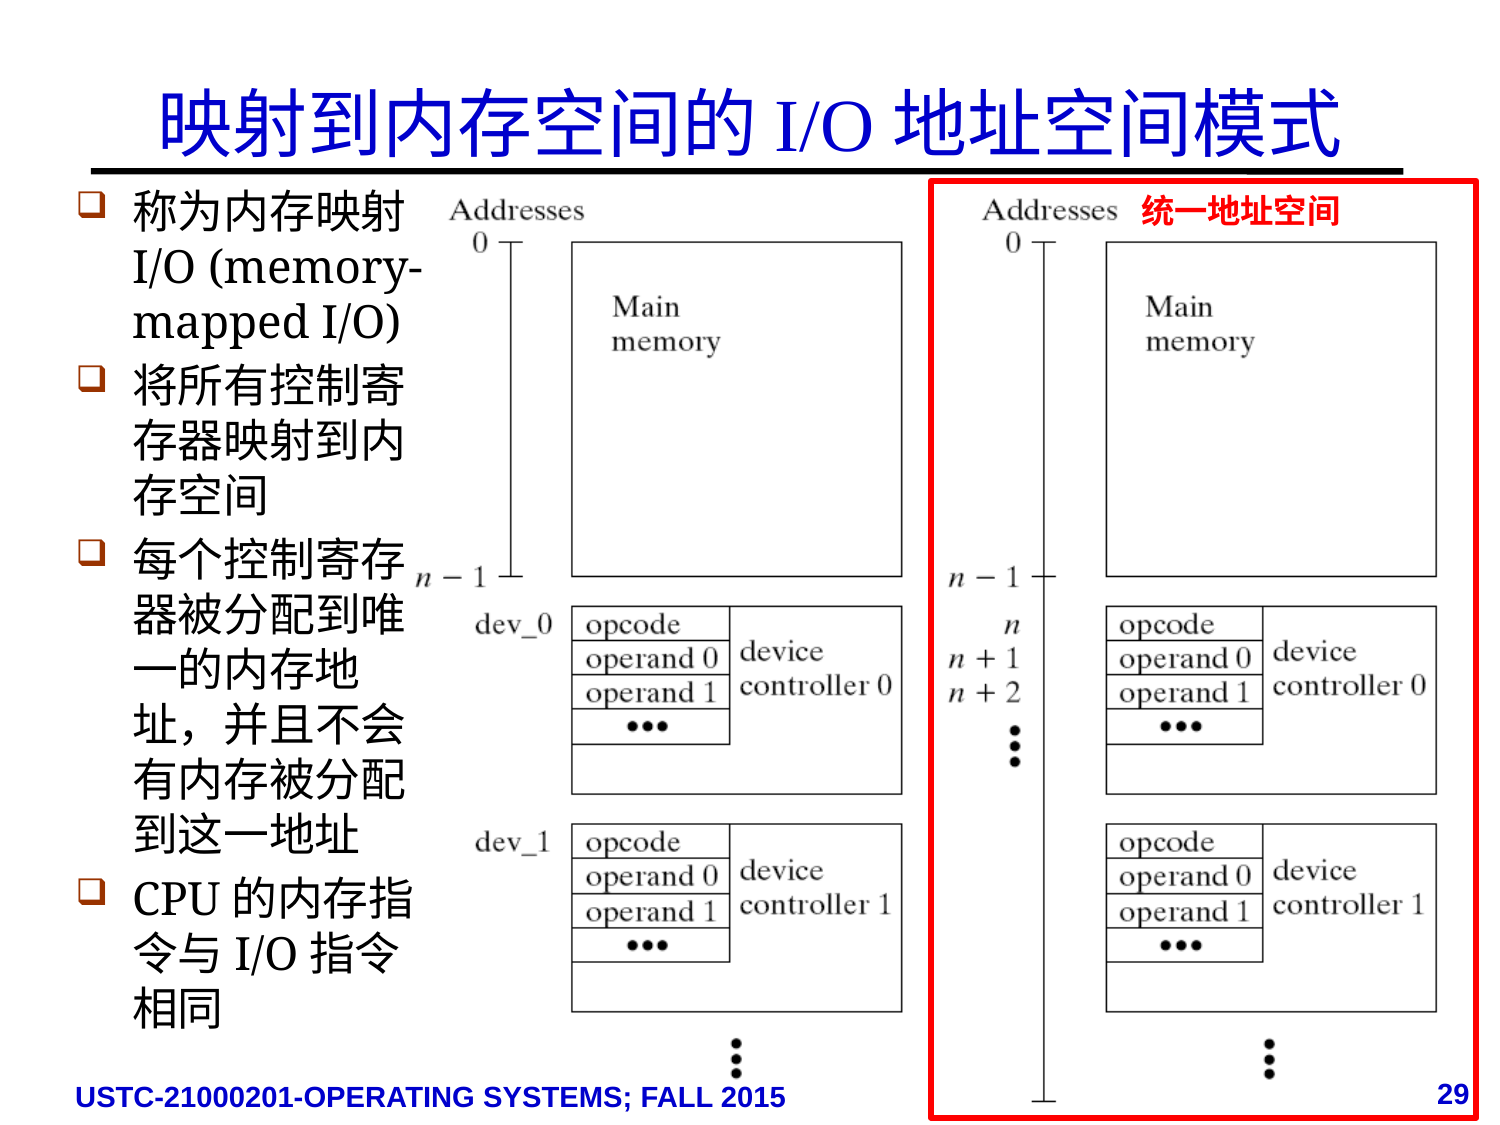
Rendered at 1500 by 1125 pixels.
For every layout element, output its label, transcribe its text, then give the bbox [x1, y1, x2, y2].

text_box 统一地址空间 [1126, 183, 1419, 188]
list 称为内存映射I/O (memory-mapped I/O) 将所有控制寄存器映射到内存空间 每个控制寄存器被分配到唯一的内存地址，并且不会有内存被分配到这一地址 CPU的内存指令与I/O指令相同 [60, 174, 451, 972]
title 映射到内存空间的I/O地址空间模式 [74, 27, 1426, 188]
picture [387, 189, 1494, 1119]
text_box [929, 179, 1478, 188]
footer USTC-21000201-OPERATING SYSTEMS; FALL 2015 [59, 1070, 386, 1125]
